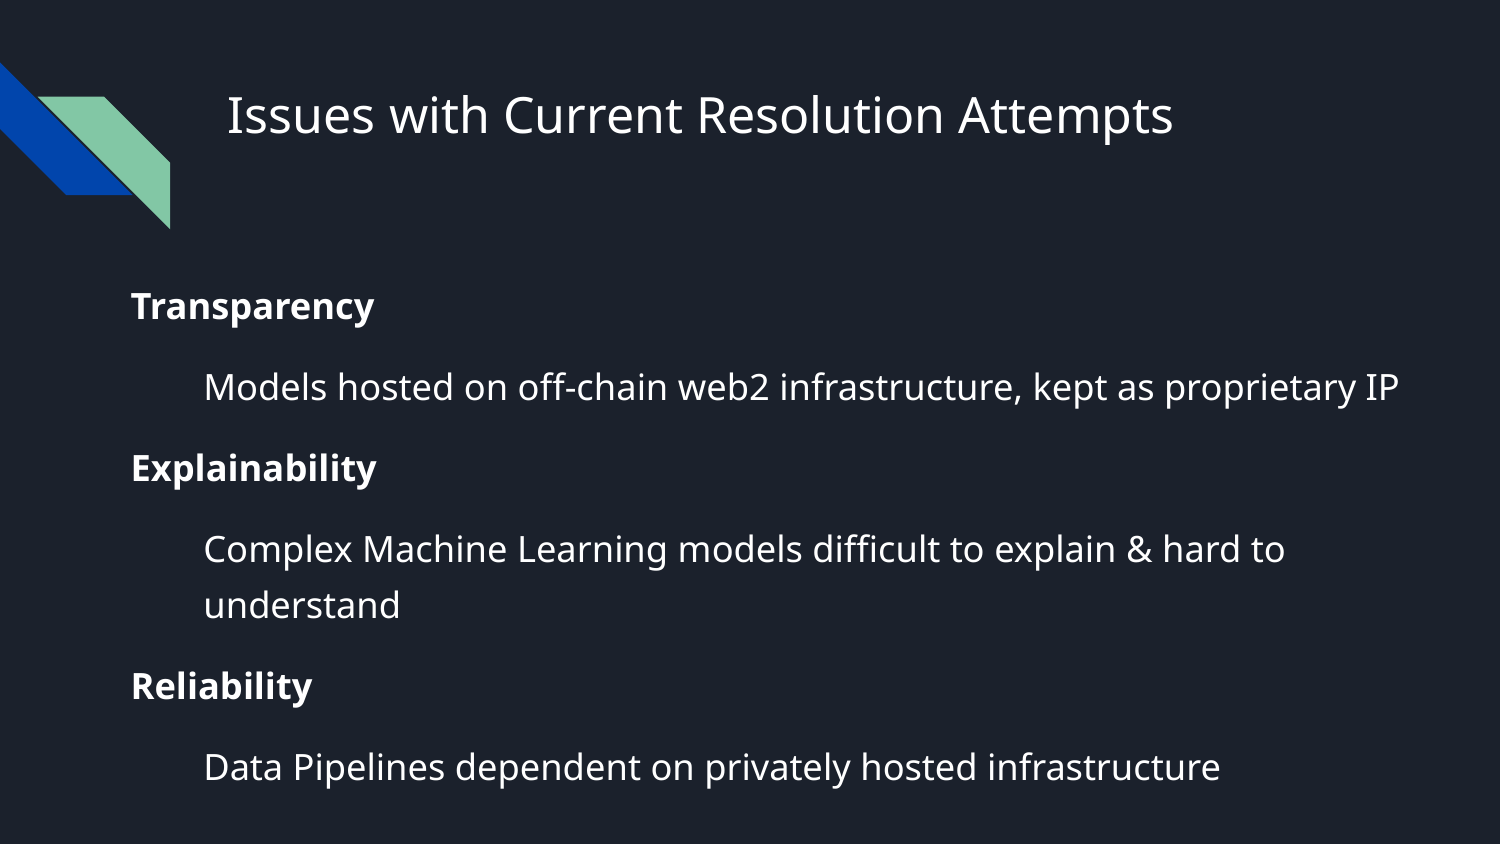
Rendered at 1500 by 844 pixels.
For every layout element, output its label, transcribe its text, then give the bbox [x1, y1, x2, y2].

title Issues with Current Resolution Attempts [212, 64, 1368, 185]
list Transparency Models hosted on off-chain web2 infrastructure, kept as proprietary IP Explainability Complex Machine Learning models difficult to explain & hard to understand Reliability Data Pipelines dependent on privately hosted infrastructure [115, 185, 1484, 812]
